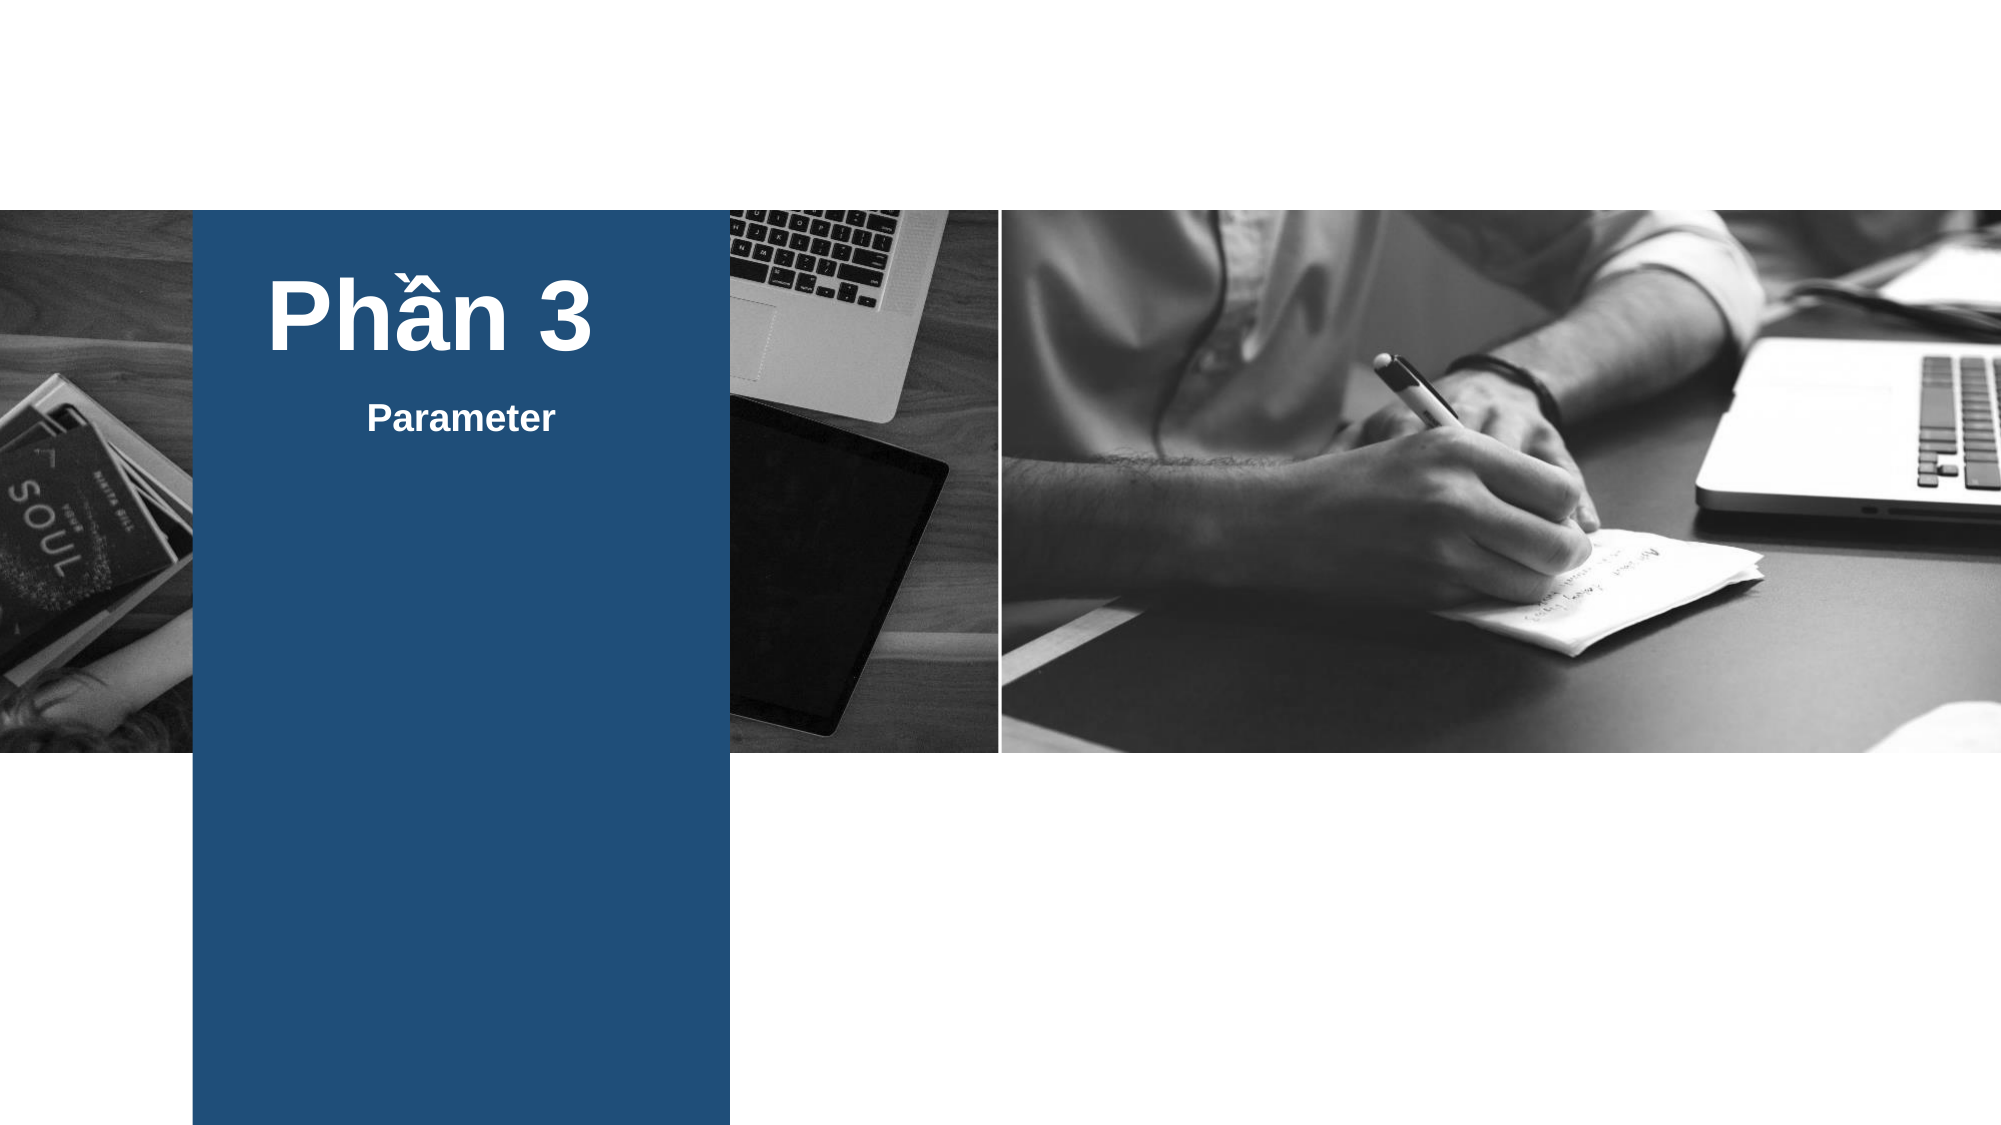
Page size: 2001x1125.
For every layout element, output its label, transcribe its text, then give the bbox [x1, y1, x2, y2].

text_box [732, 208, 999, 754]
text_box Parameter [192, 384, 730, 447]
text_box [190, 208, 732, 1125]
text_box [999, 208, 2000, 754]
text_box [0, 208, 190, 754]
text_box Phần 3 [251, 243, 671, 379]
